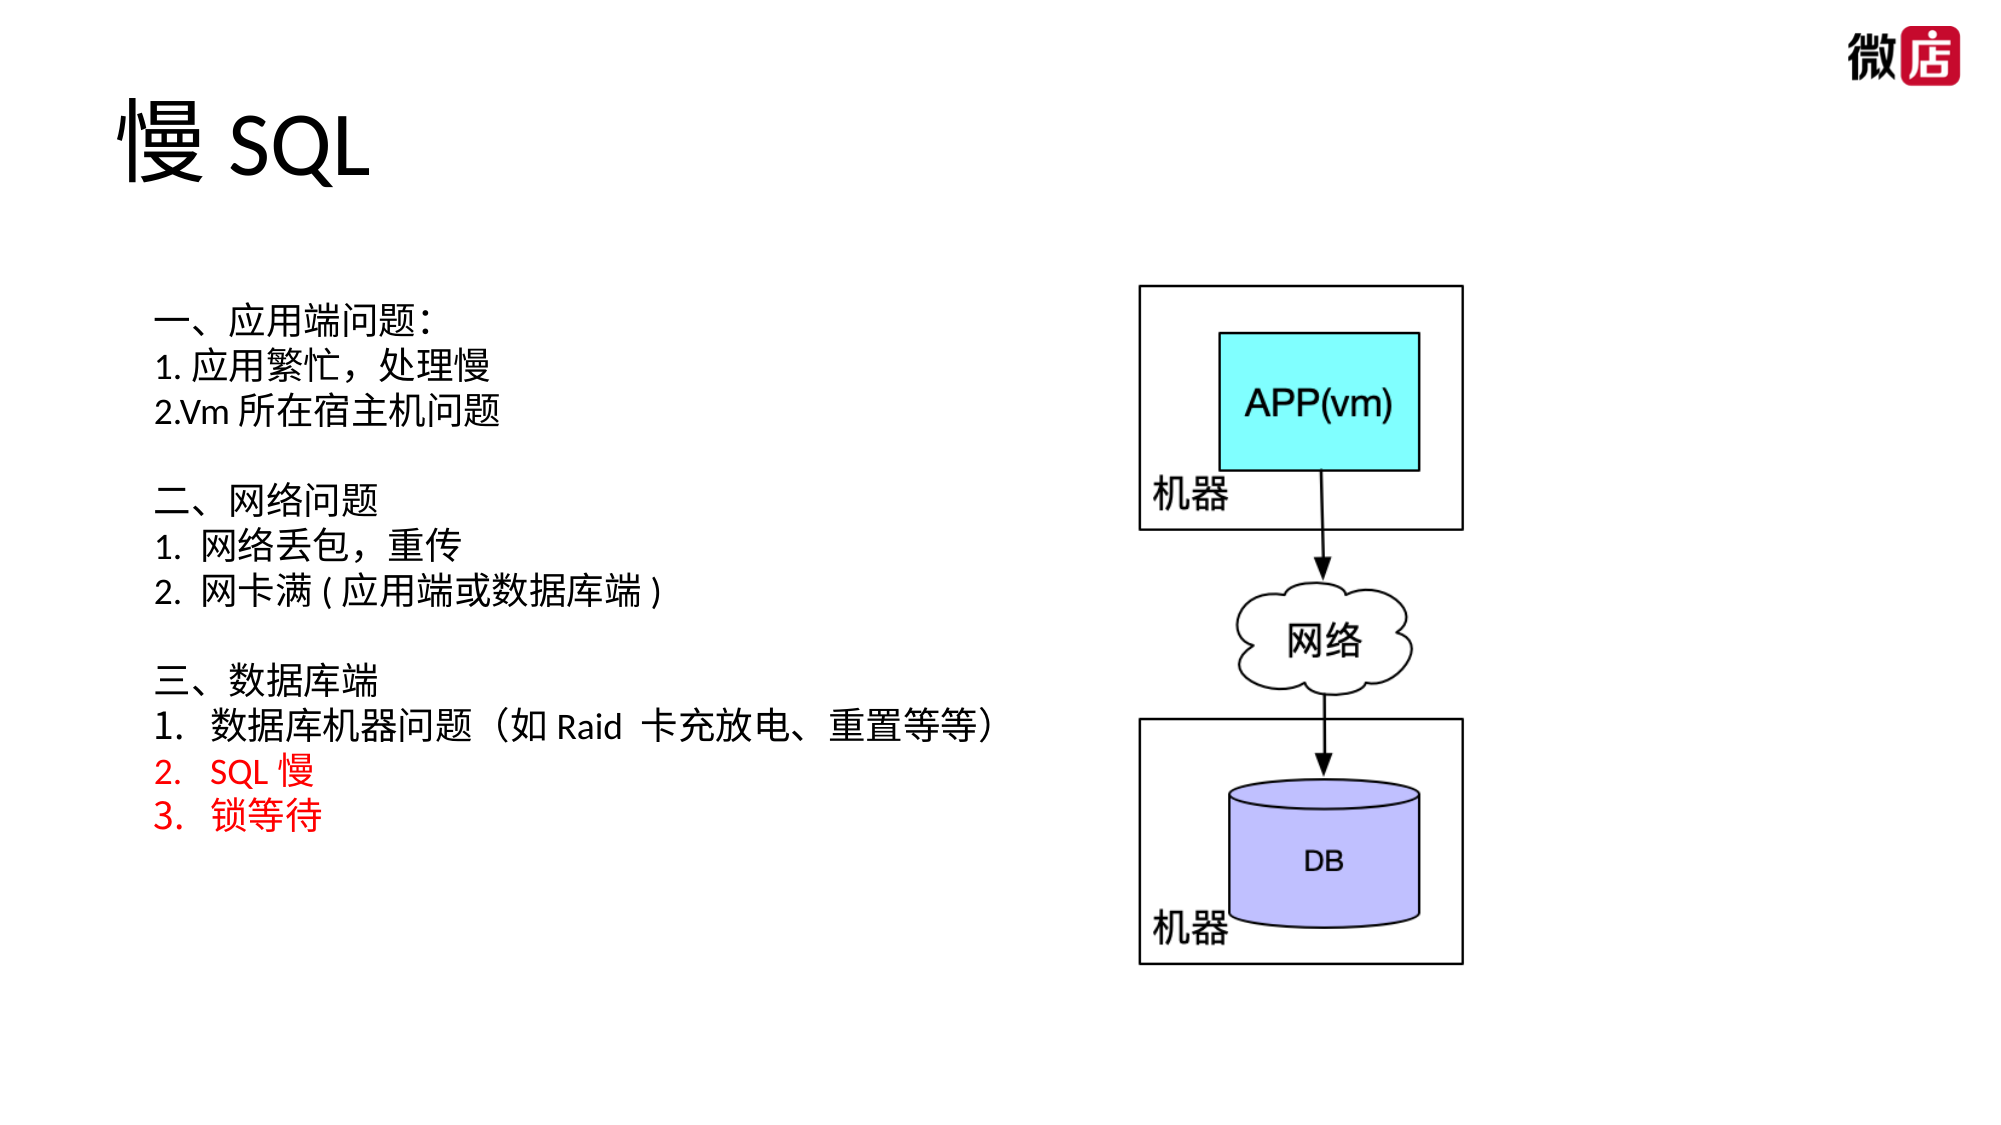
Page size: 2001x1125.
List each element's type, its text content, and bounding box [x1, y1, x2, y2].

title 慢SQL [99, 45, 1900, 233]
picture [1839, 26, 1976, 90]
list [1071, 262, 1567, 1006]
text_box 一、应用端问题： 1.应用繁忙，处理慢 2.Vm所在宿主机问题 二、网络问题 1. 网络丢包，重传 2. 网卡满(应用端或数据库端) 三、数据库端 数据库机器问题（如Raid 卡充放电、重置等等） SQL慢 锁等待 [139, 289, 1031, 845]
